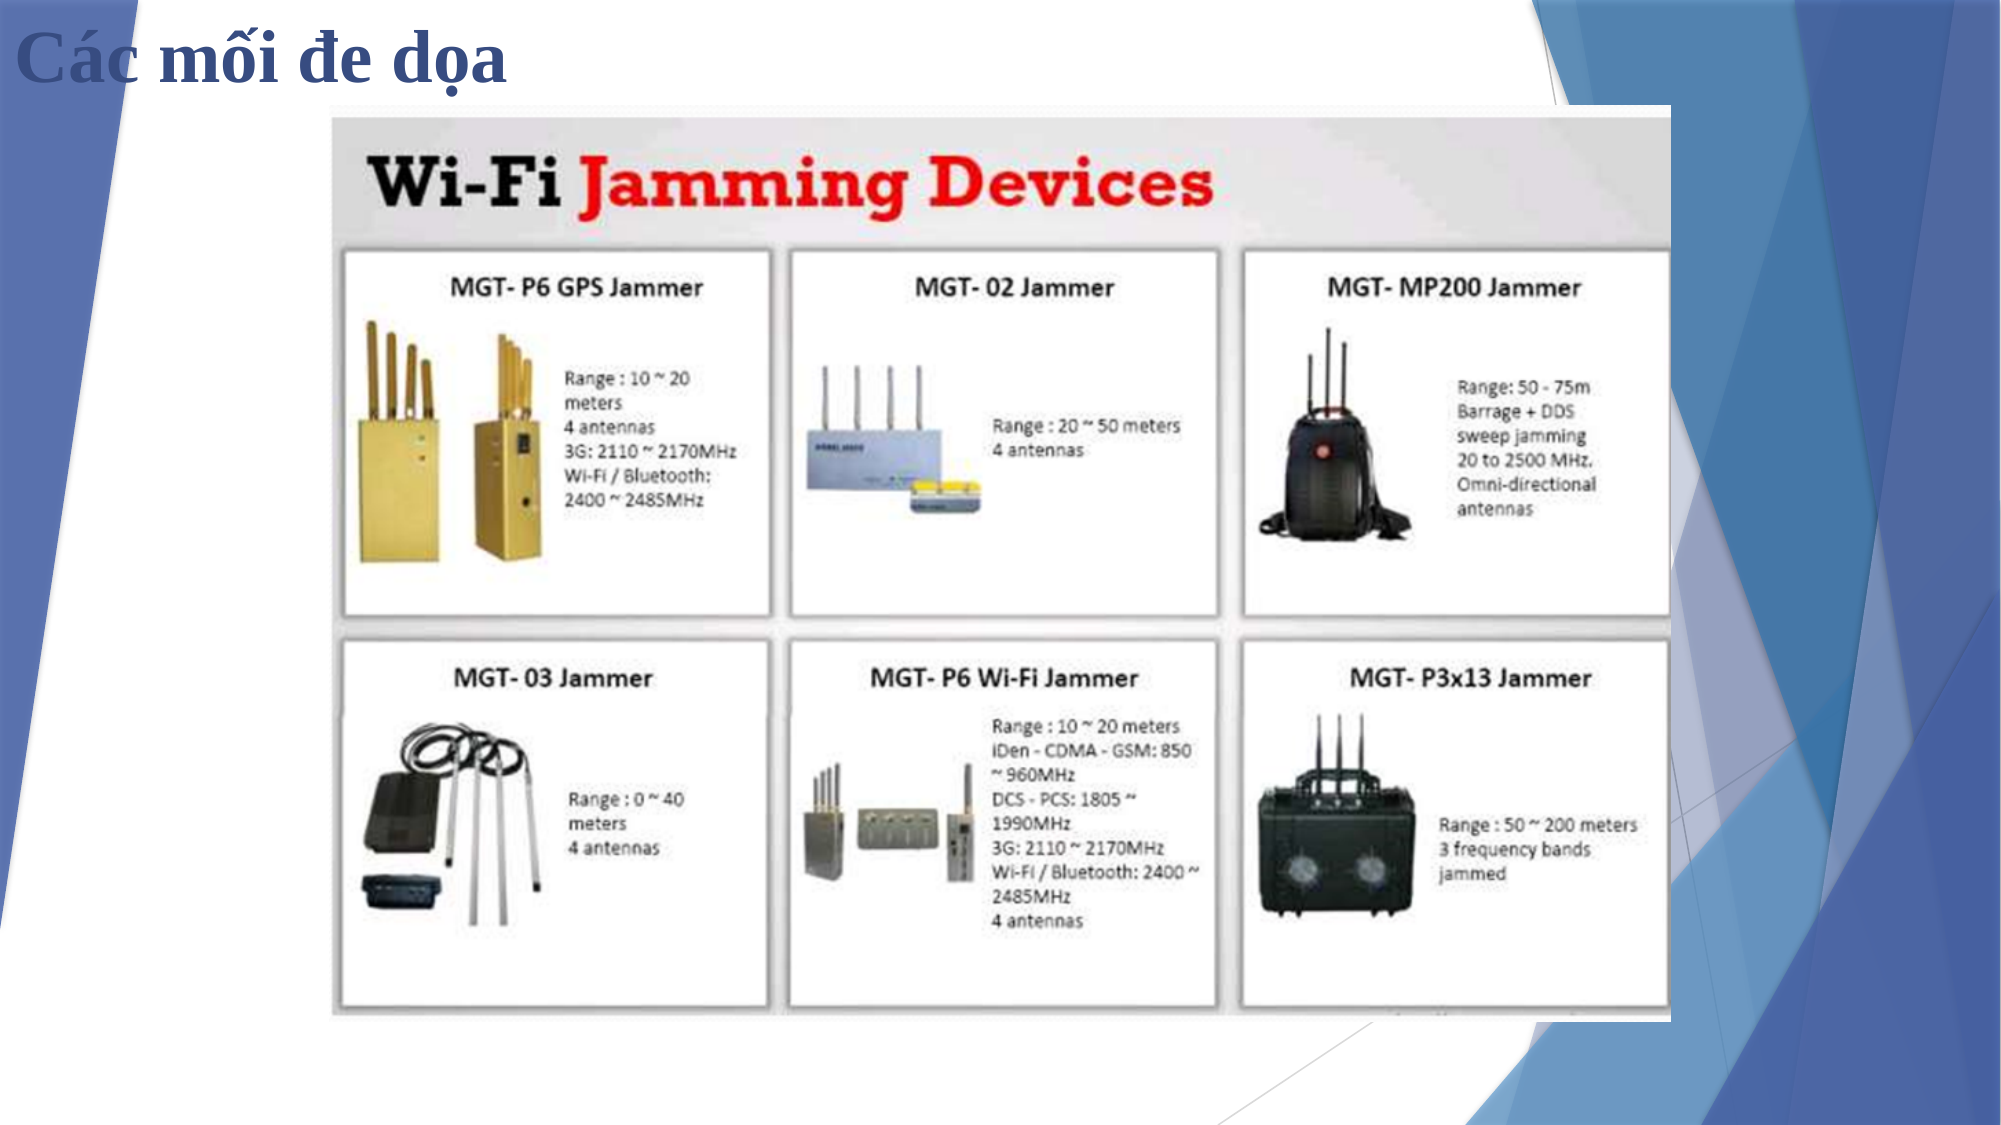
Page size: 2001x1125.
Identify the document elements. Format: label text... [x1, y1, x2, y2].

picture [328, 105, 1671, 1023]
text_box Các mối đe dọa [0, 0, 2000, 105]
